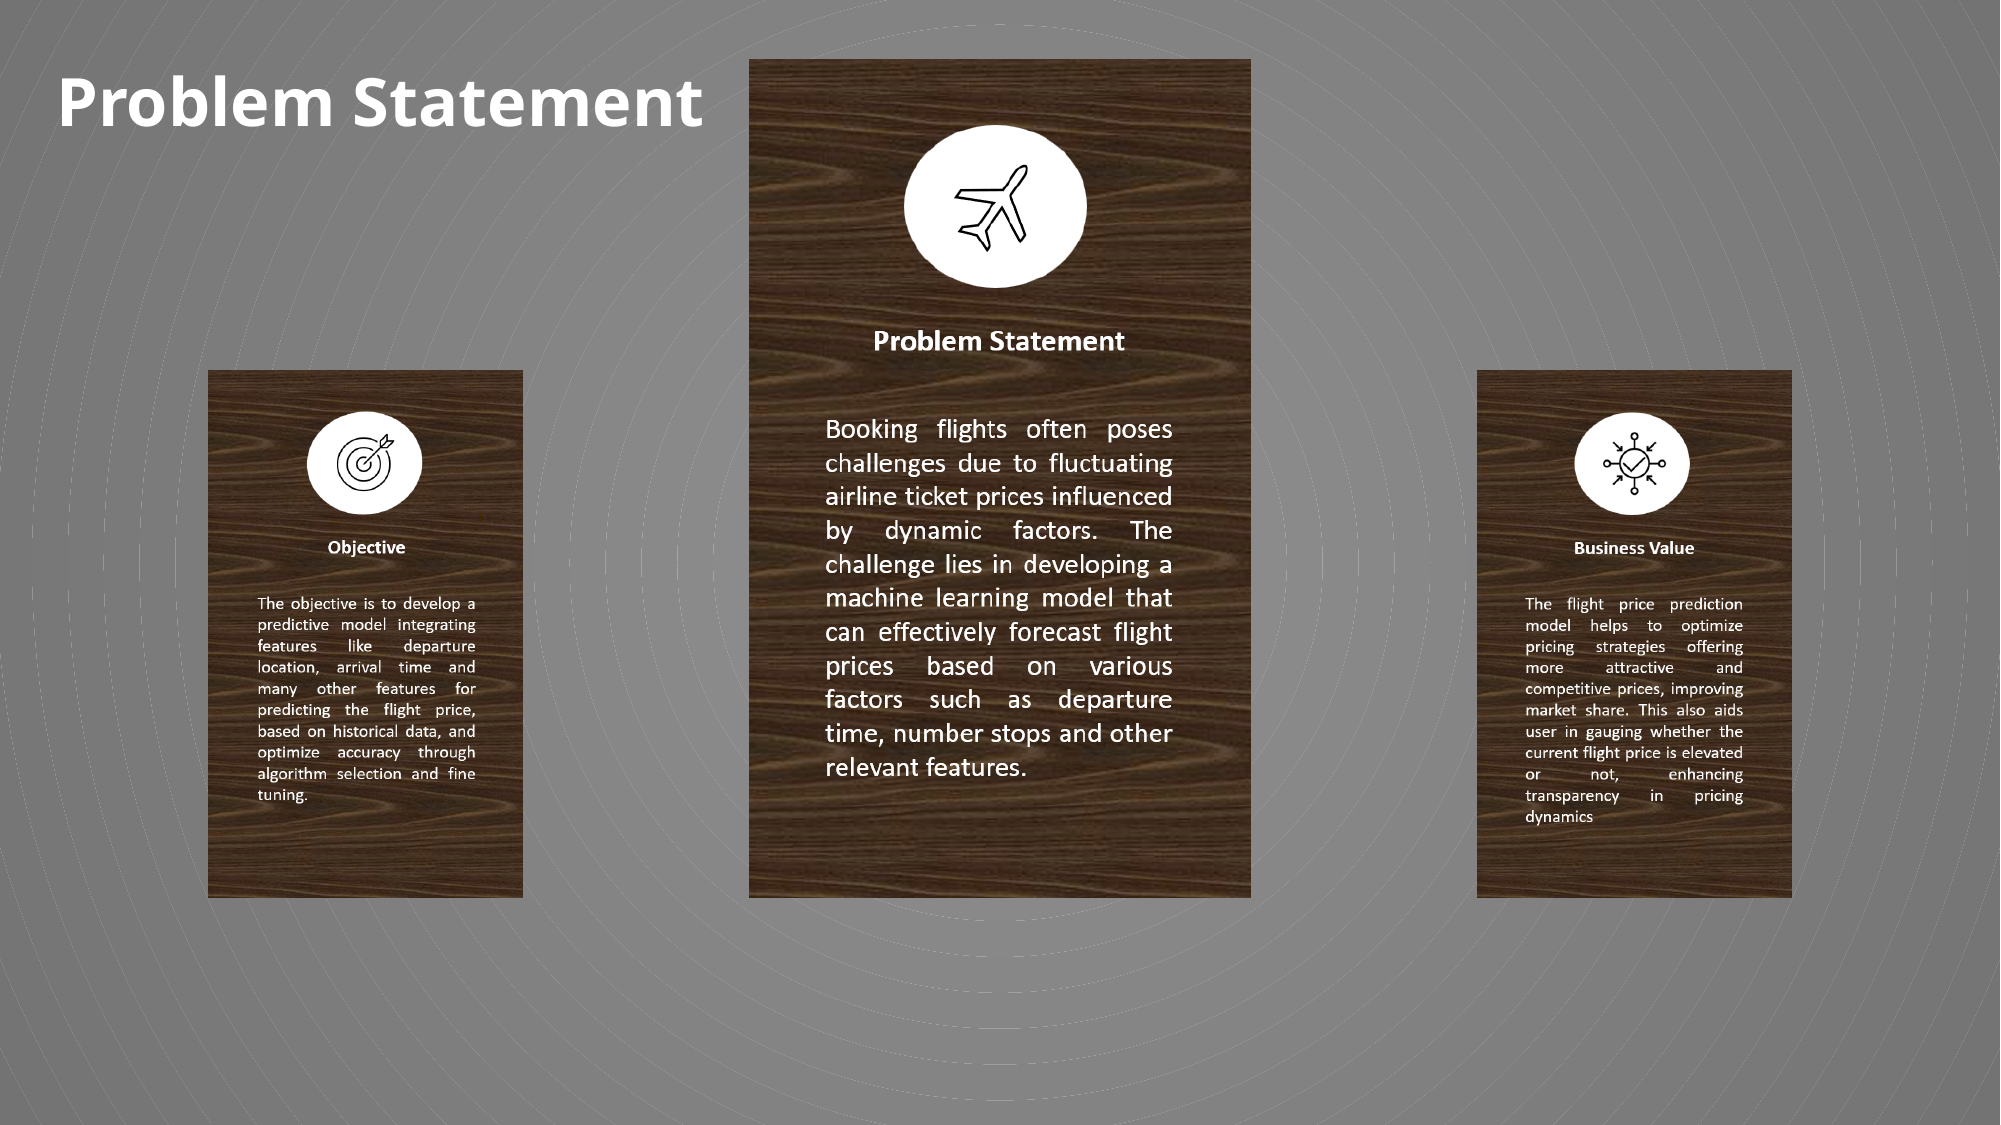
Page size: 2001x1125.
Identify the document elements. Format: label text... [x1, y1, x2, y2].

title Problem Statement [40, 0, 1766, 214]
picture [1477, 370, 1792, 898]
picture [749, 59, 1251, 898]
picture [208, 370, 523, 898]
